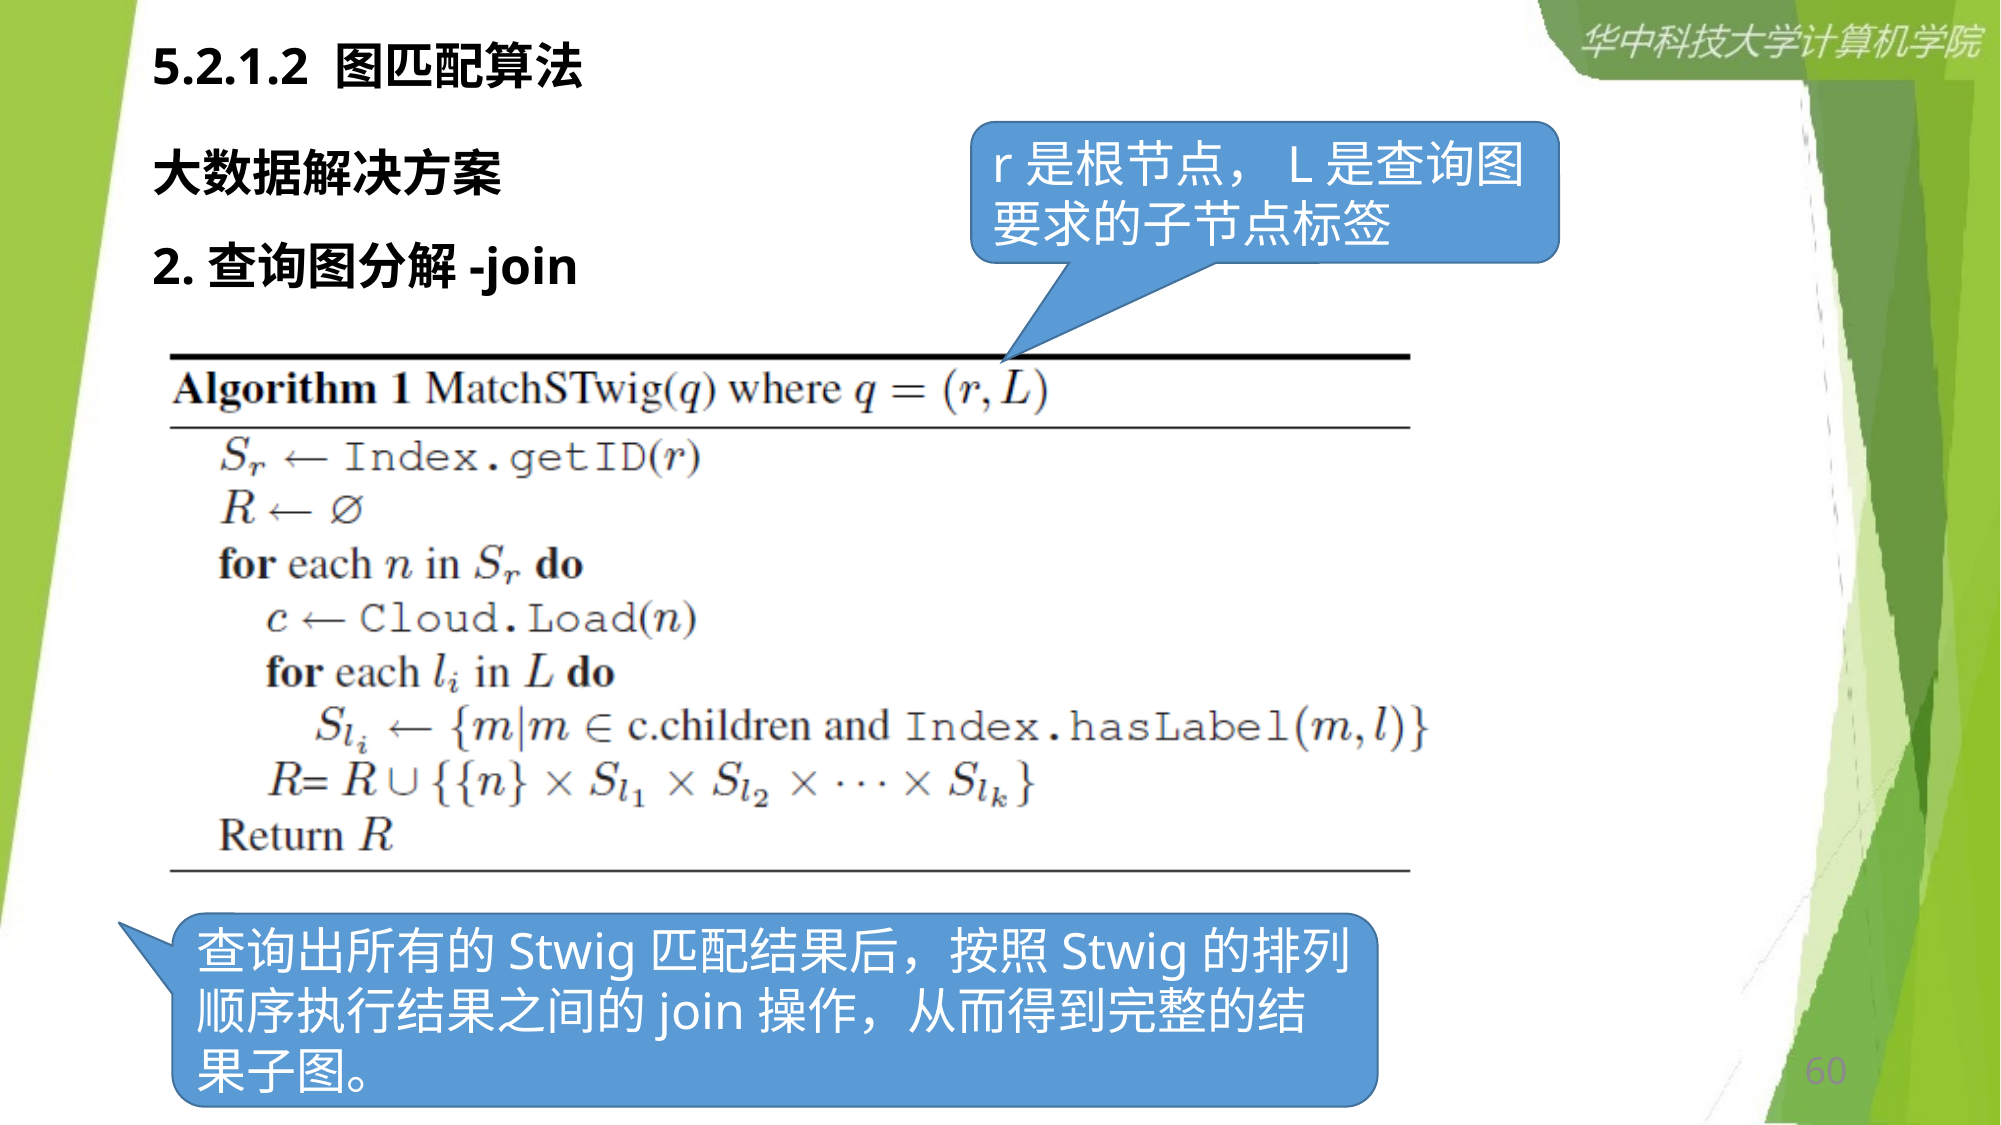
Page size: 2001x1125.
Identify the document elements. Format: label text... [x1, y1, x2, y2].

list 大数据解决方案 2.查询图分解-join [137, 122, 1863, 1125]
picture [0, 0, 2001, 1125]
text_box 查询出所有的Stwig匹配结果后，按照Stwig的排列顺序执行结果之间的join操作，从而得到完整的结果子图。 [117, 912, 1379, 1108]
slide_number 60 [1412, 1042, 1863, 1103]
title 5.2.1.2 图匹配算法 [137, 13, 1863, 122]
text_box r是根节点，L是查询图要求的子节点标签 [970, 120, 1561, 313]
